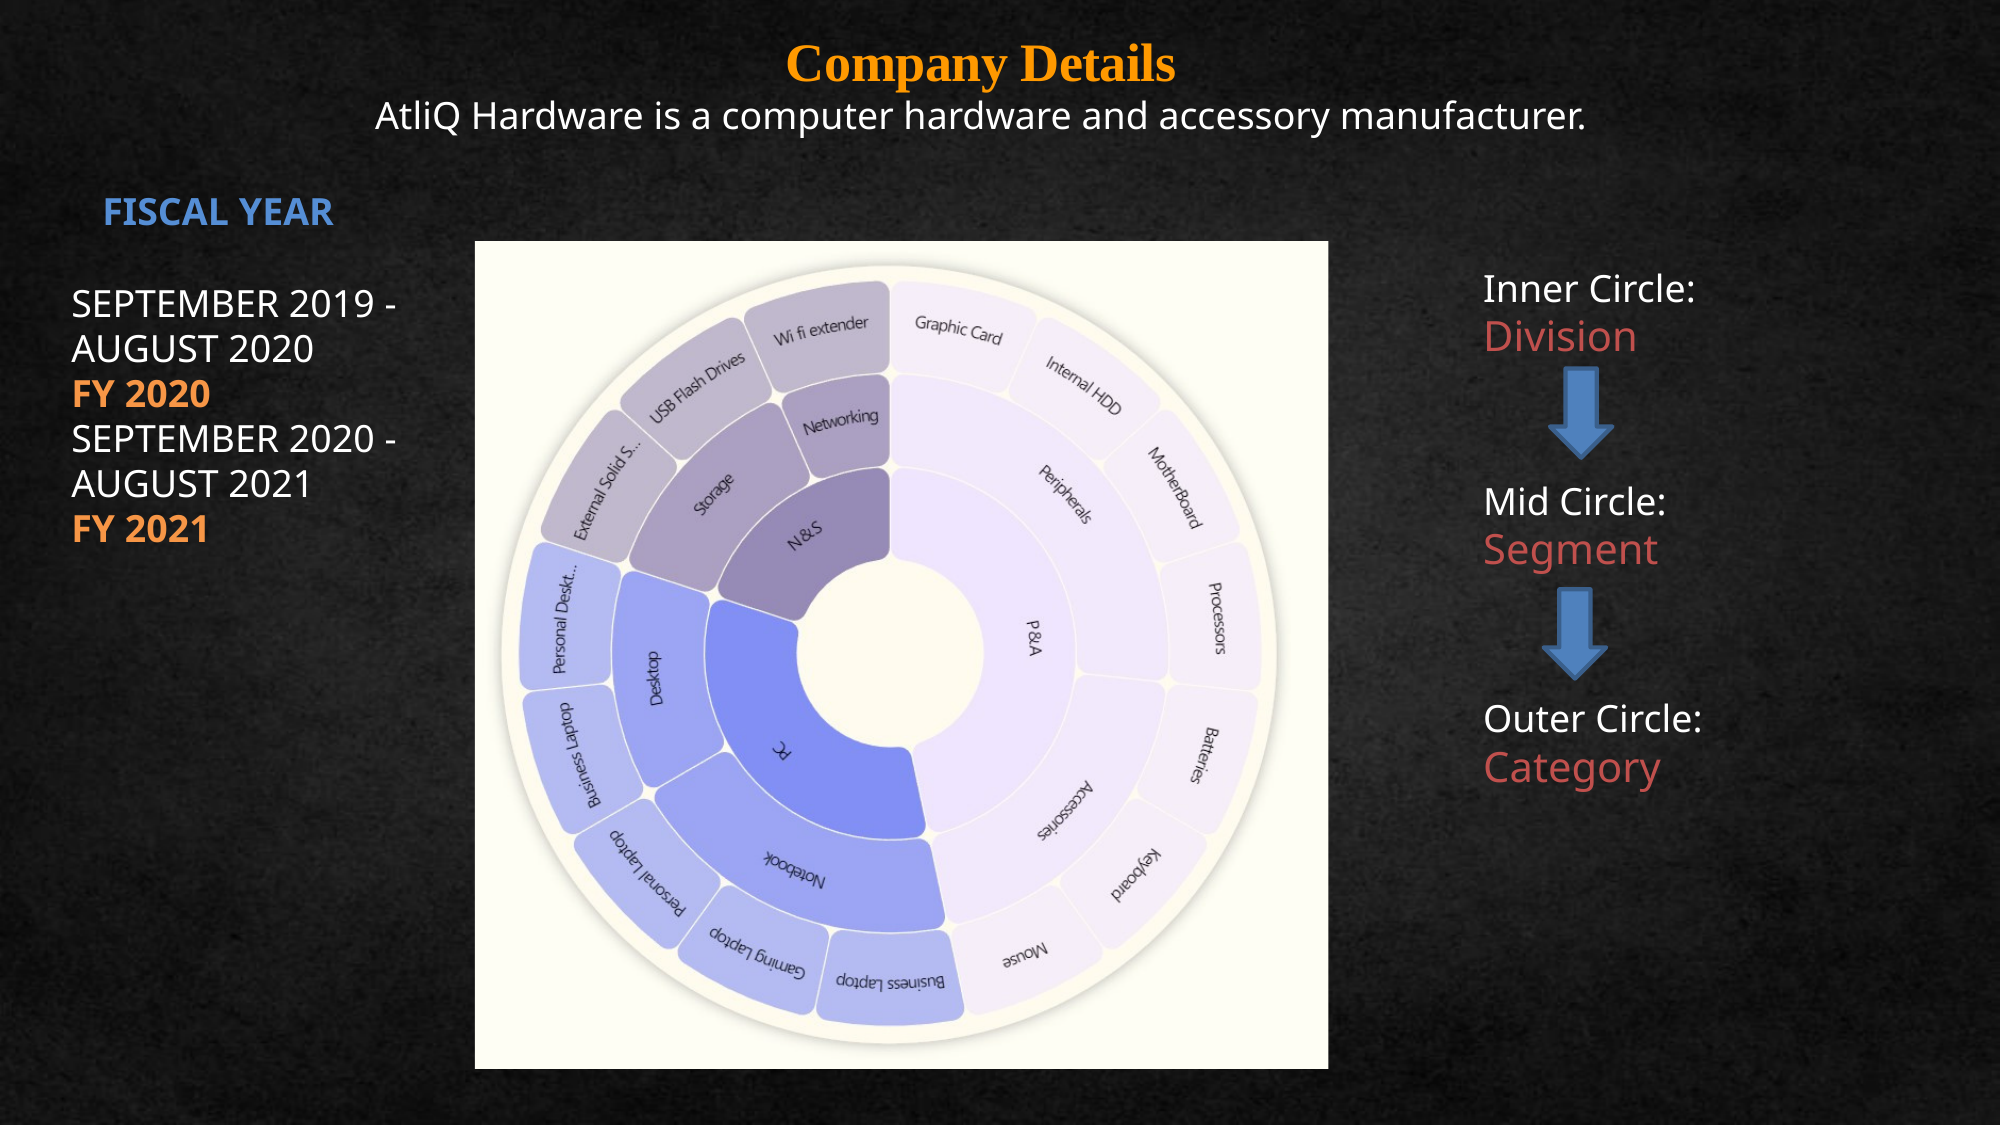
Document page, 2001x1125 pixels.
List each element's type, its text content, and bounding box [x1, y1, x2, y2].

text_box FISCAL YEAR [87, 181, 363, 241]
title Company Details AtliQ Hardware is a computer hardware and accessory manufacturer. [162, 24, 1798, 215]
text_box Mid Circle: Segment [1468, 470, 1729, 581]
text_box Outer Circle: Category [1468, 688, 1729, 798]
text_box [1548, 366, 1615, 460]
text_box [1541, 587, 1609, 681]
text_box SEPTEMBER 2019 - AUGUST 2020 FY 2020 SEPTEMBER 2020 - AUGUST 2021 FY 2021 [56, 273, 432, 558]
text_box Inner Circle: Division [1468, 257, 1729, 368]
picture [0, 0, 2000, 1125]
